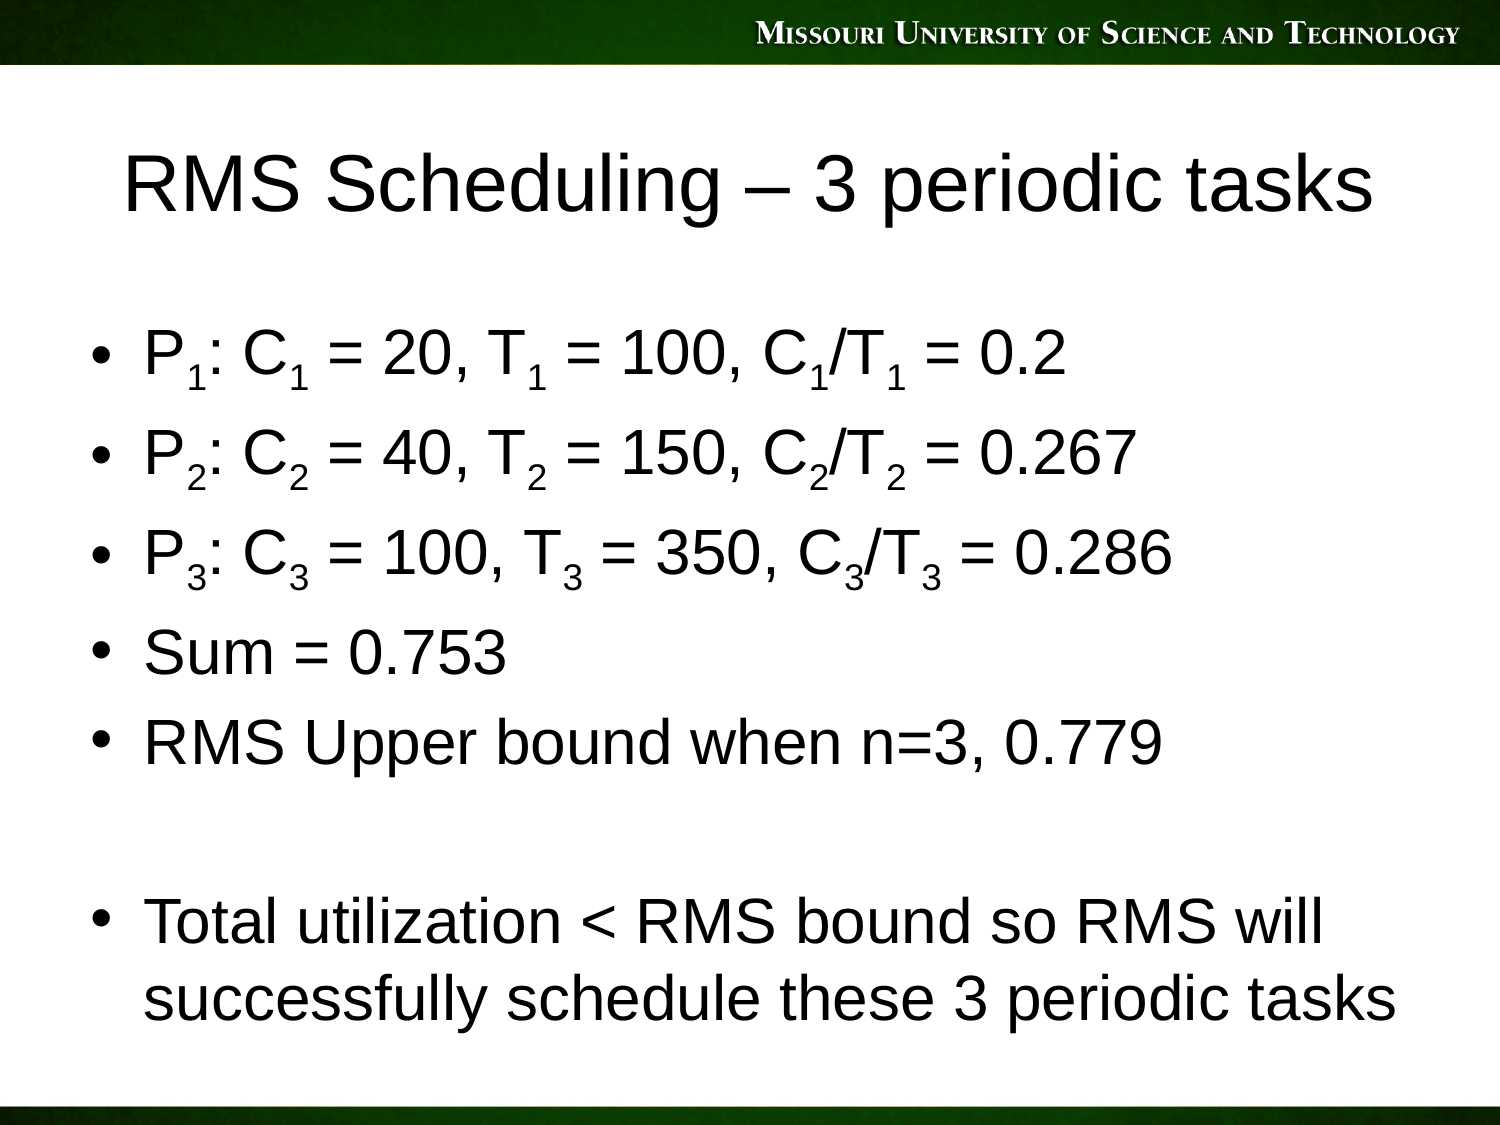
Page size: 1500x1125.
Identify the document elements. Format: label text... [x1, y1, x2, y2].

picture [0, 0, 1500, 1125]
list P1: C1 = 20, T1 = 100, C1/T1 = 0.2 P2: C2 = 40, T2 = 150, C2/T2 = 0.267 P3: C3 = 100, T3 = 350, C3/T3 = 0.286 Sum = 0.753 RMS Upper bound when n=3, 0.779 Total utilization < RMS bound so RMS will successfully schedule these 3 periodic tasks [75, 303, 1425, 1064]
title RMS Scheduling – 3 periodic tasks [75, 85, 1425, 274]
